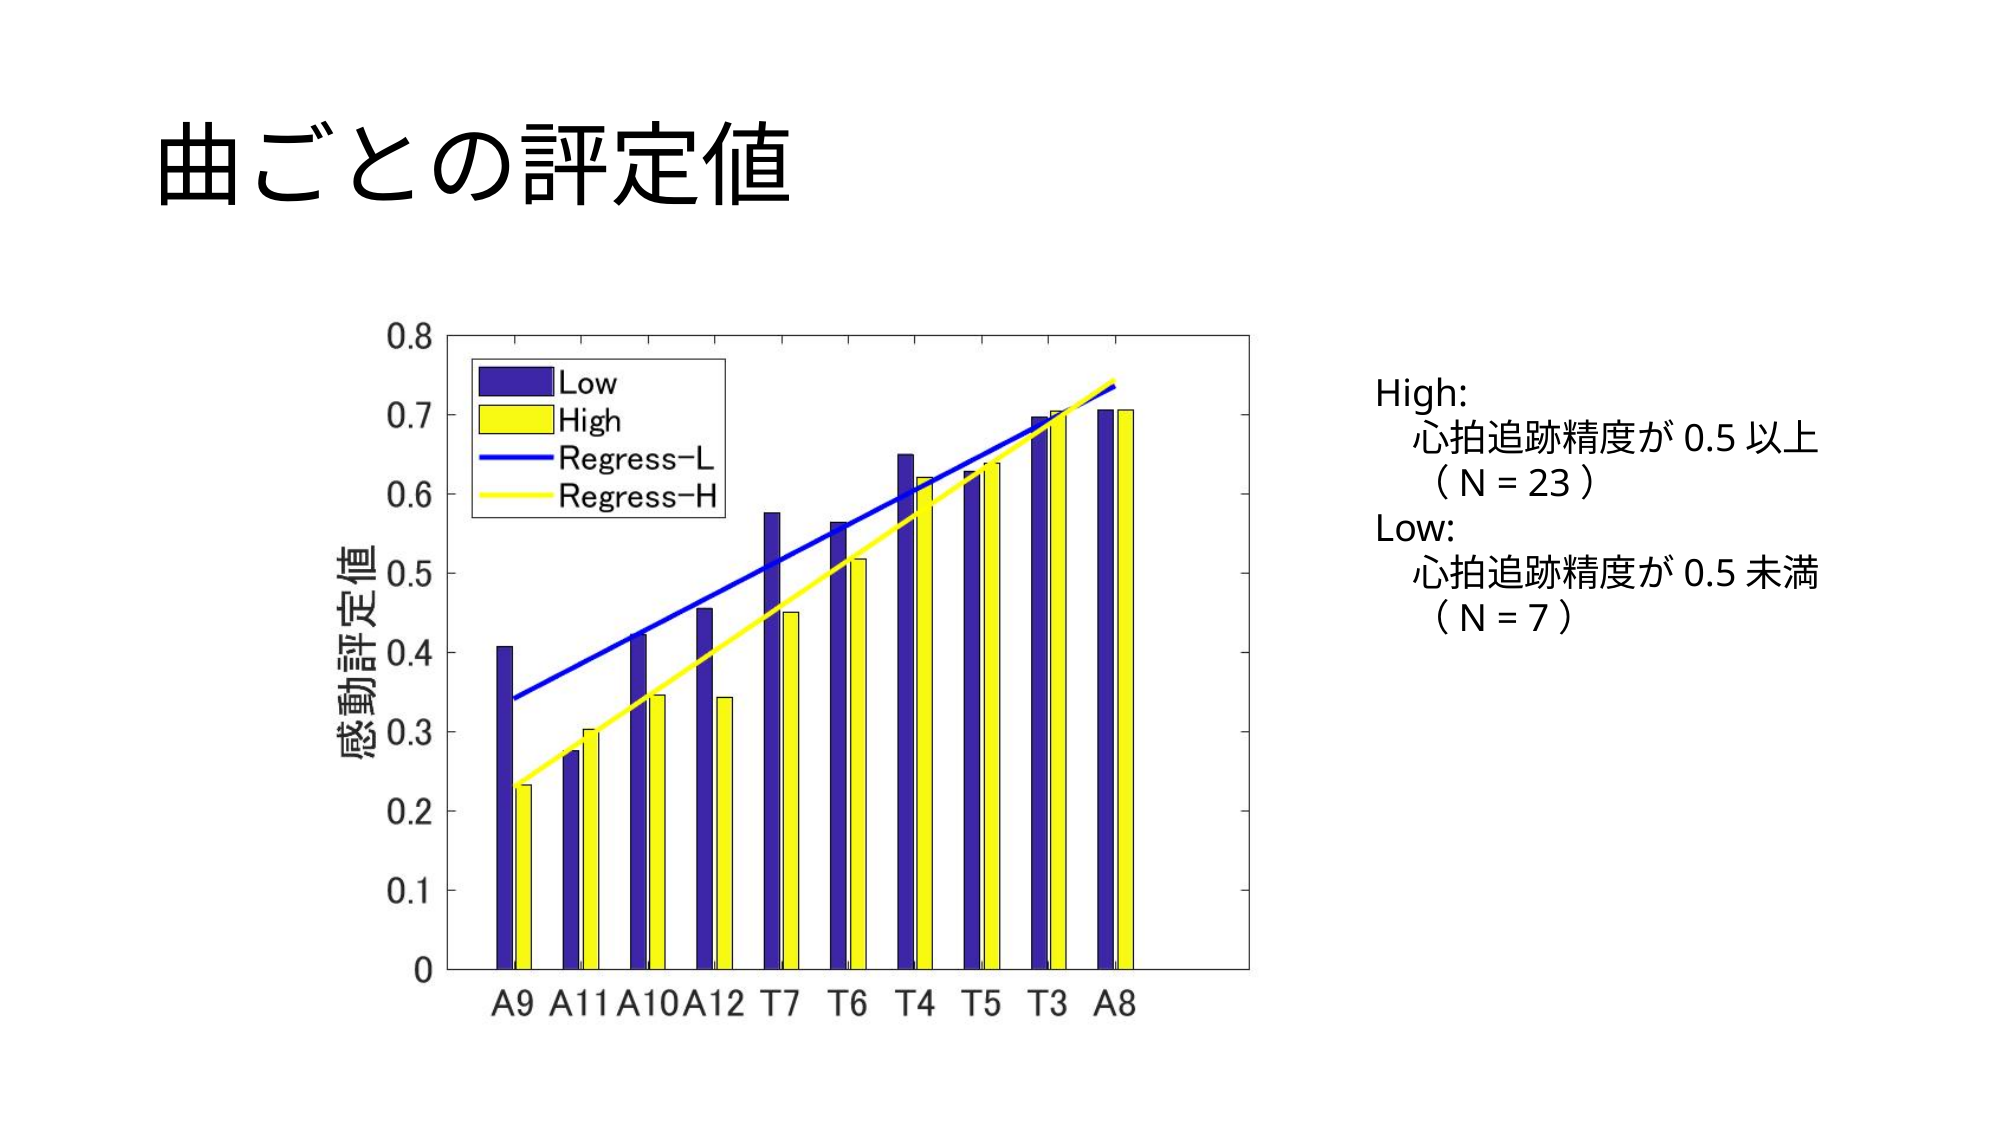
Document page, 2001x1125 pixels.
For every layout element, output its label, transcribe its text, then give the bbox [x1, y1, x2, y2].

picture [312, 277, 1347, 1053]
title 曲ごとの評定値 [137, 59, 1863, 278]
text_box High: 心拍追跡精度が0.5以上 （N = 23） Low: 心拍追跡精度が0.5未満 （N = 7） [1359, 362, 1836, 647]
